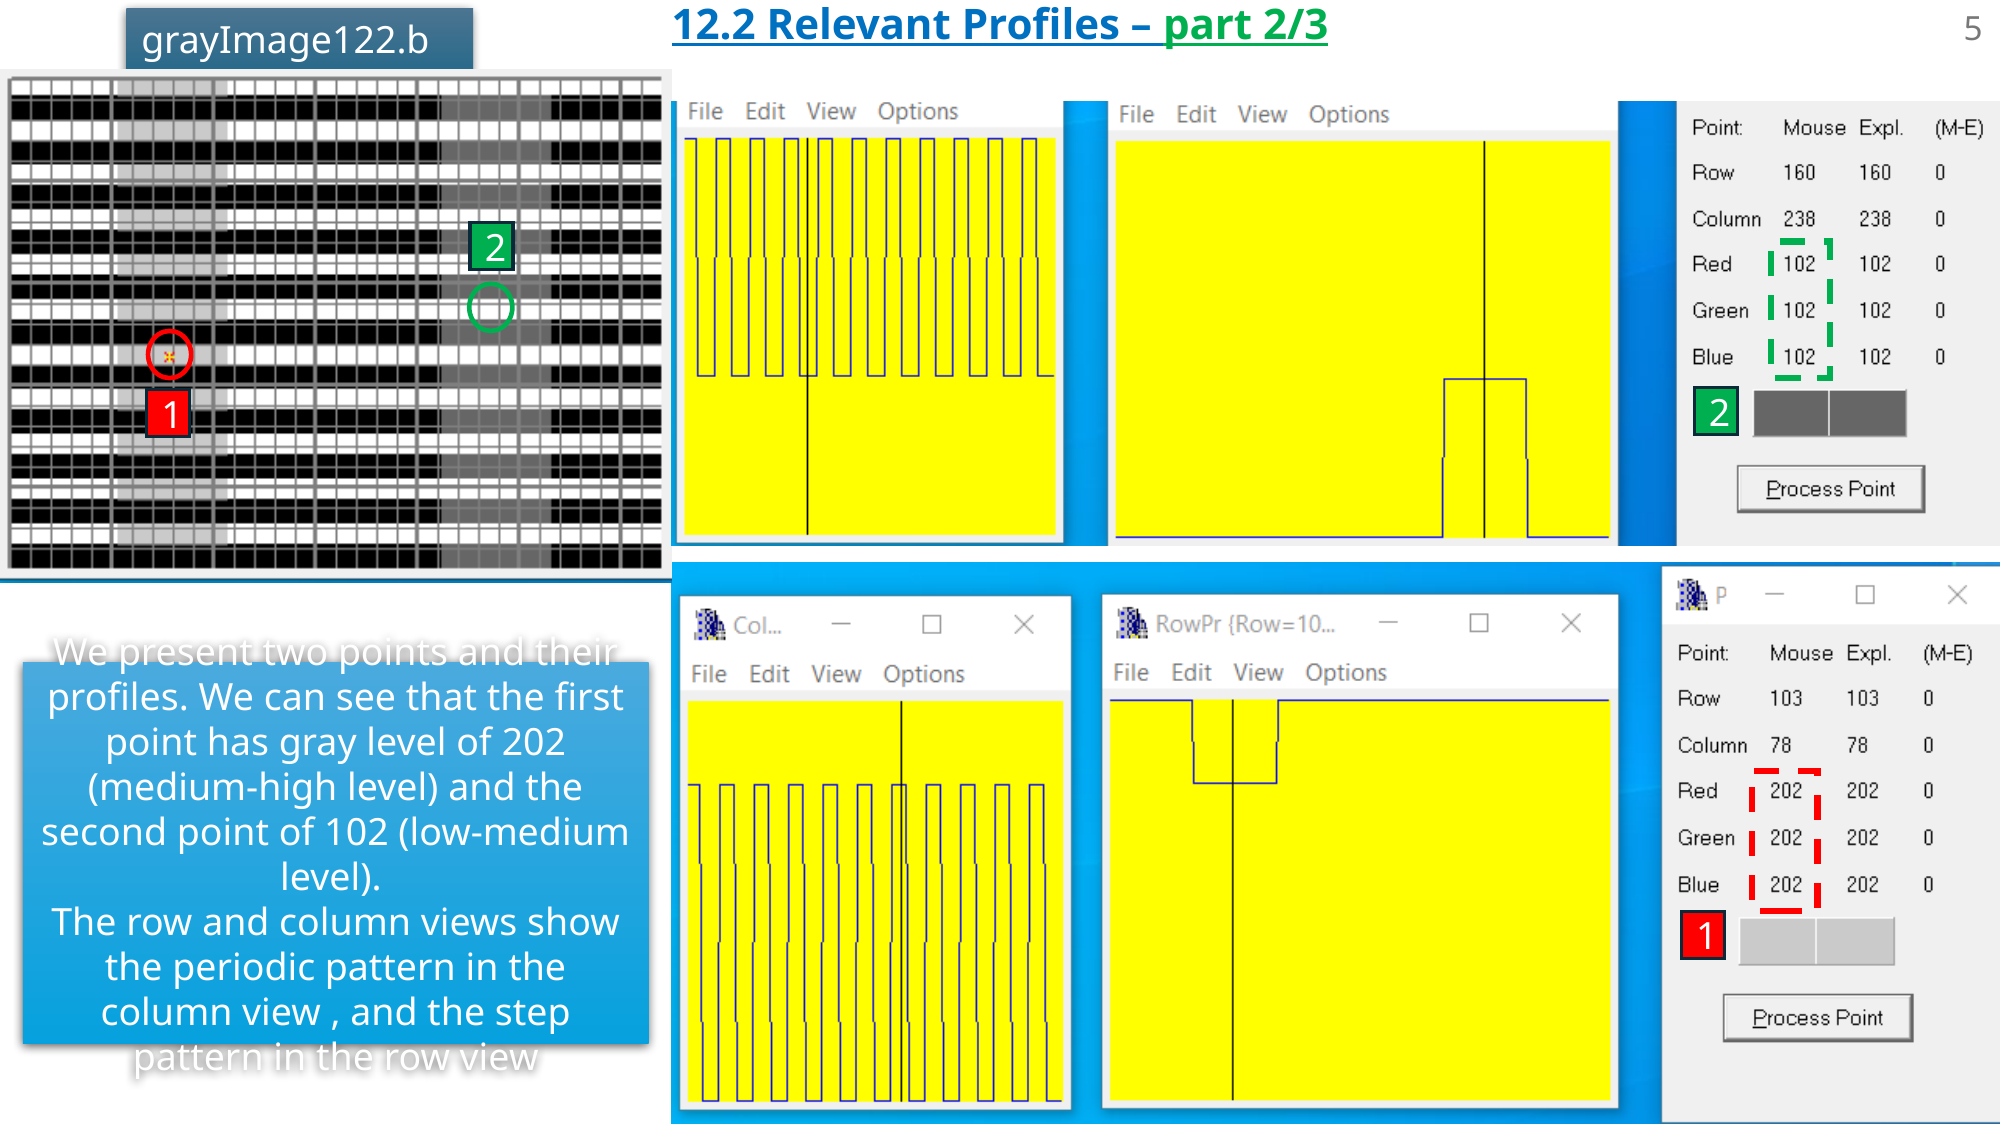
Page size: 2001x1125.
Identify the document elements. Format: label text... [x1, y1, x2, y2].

text_box 12.2 Relevant Profiles – part 2/3 [638, 0, 1362, 61]
text_box grayImage122.bmp [126, 8, 474, 69]
picture [1101, 561, 2000, 1124]
picture [0, 69, 673, 584]
text_box We present two points and their profiles. We can see that the first point has gray level of 202 (medium-high level) and the second point of 102 (low-medium level). The row and column views show the periodic pattern in the column view , and the step pattern in the row view [22, 662, 649, 1044]
picture [1107, 101, 2000, 546]
picture [676, 101, 1064, 543]
text_box 5 [1948, 0, 2000, 60]
picture [679, 595, 1072, 1110]
